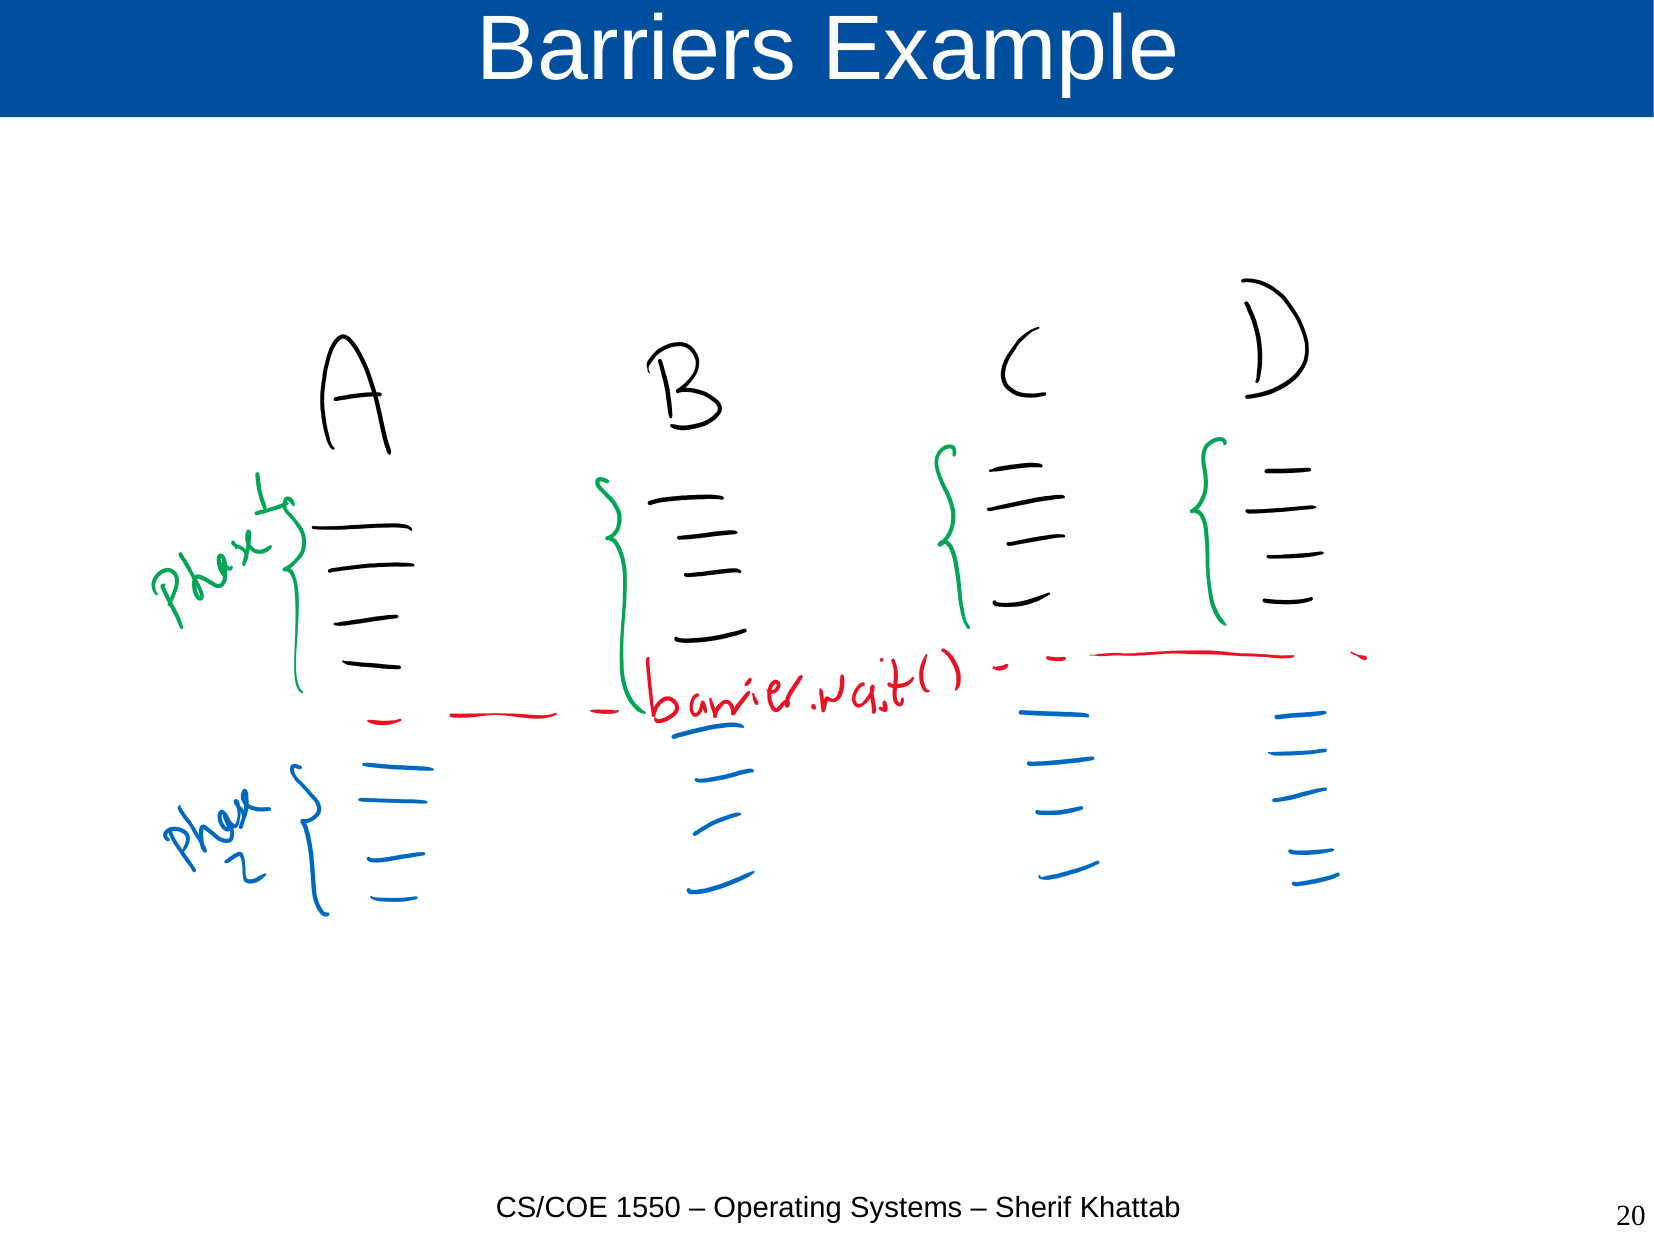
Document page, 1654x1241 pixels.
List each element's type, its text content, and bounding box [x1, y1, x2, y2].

title Barriers Example [0, 0, 1654, 118]
picture [140, 267, 1378, 1093]
slide_number 20 [1265, 1198, 1647, 1241]
footer CS/COE 1550 – Operating Systems – Sherif Khattab [460, 1190, 1217, 1241]
